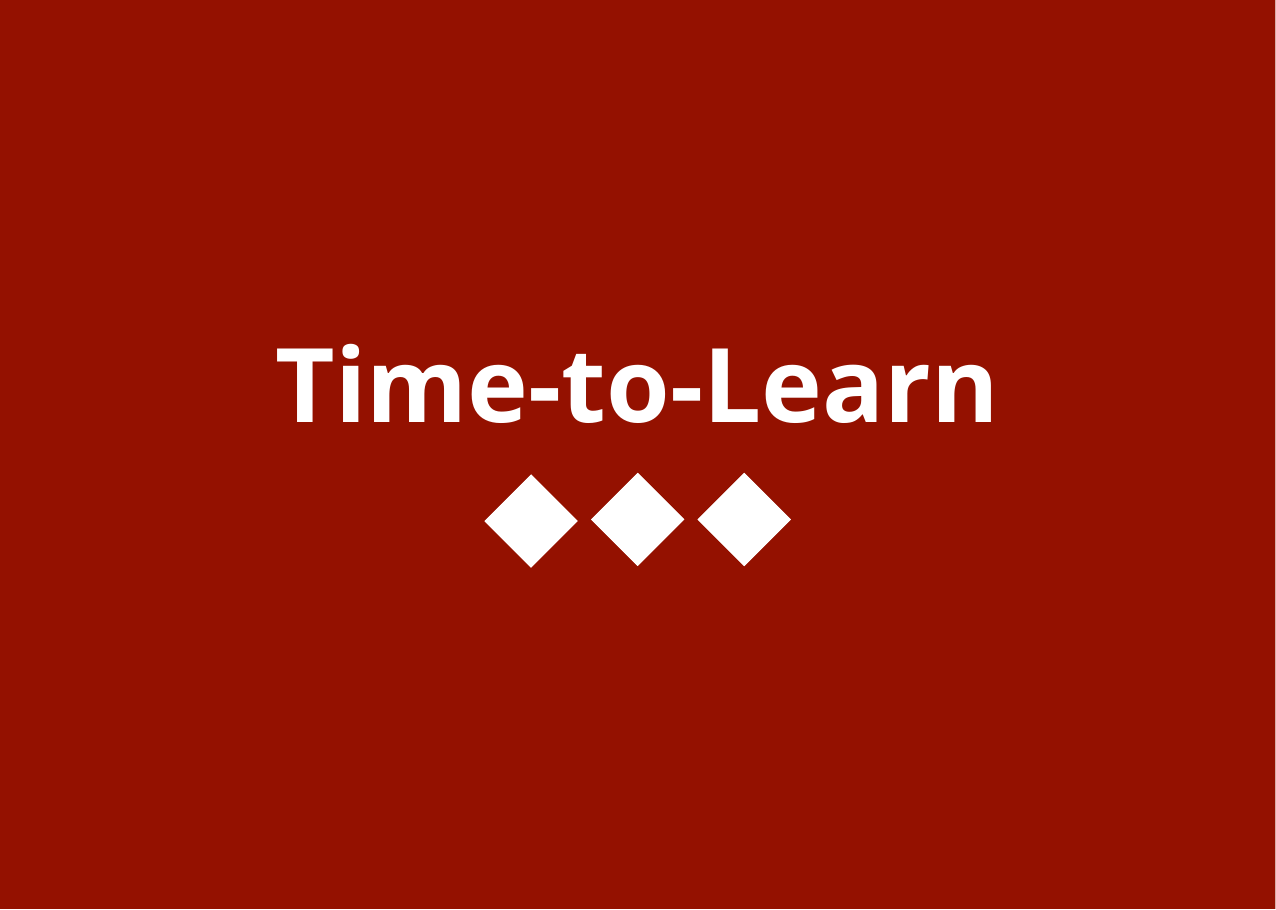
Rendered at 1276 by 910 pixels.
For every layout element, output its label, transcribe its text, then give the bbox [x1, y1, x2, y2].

title Time-to-Learn [117, 324, 1158, 455]
